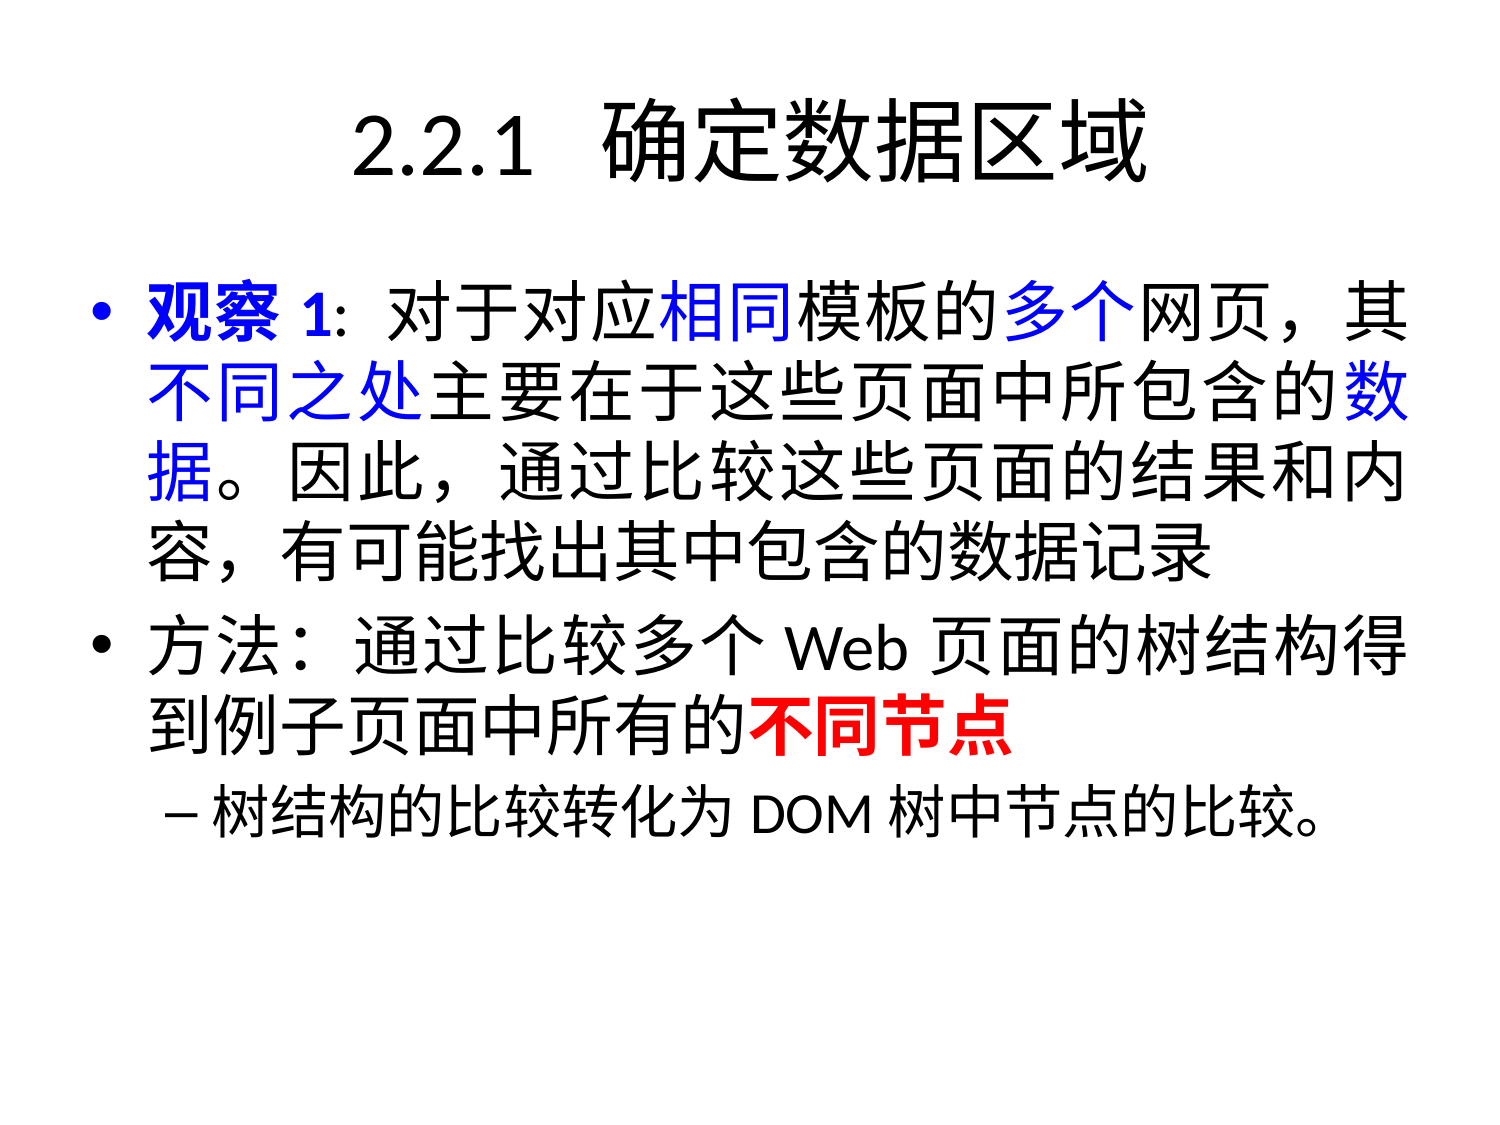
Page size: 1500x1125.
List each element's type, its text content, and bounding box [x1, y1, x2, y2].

list 观察1: 对于对应相同模板的多个网页，其不同之处主要在于这些页面中所包含的数据。因此，通过比较这些页面的结果和内容，有可能找出其中包含的数据记录 方法：通过比较多个Web页面的树结构得到例子页面中所有的不同节点 树结构的比较转化为DOM树中节点的比较。 [75, 262, 1425, 1005]
title 2.2.1 确定数据区域 [75, 45, 1425, 233]
